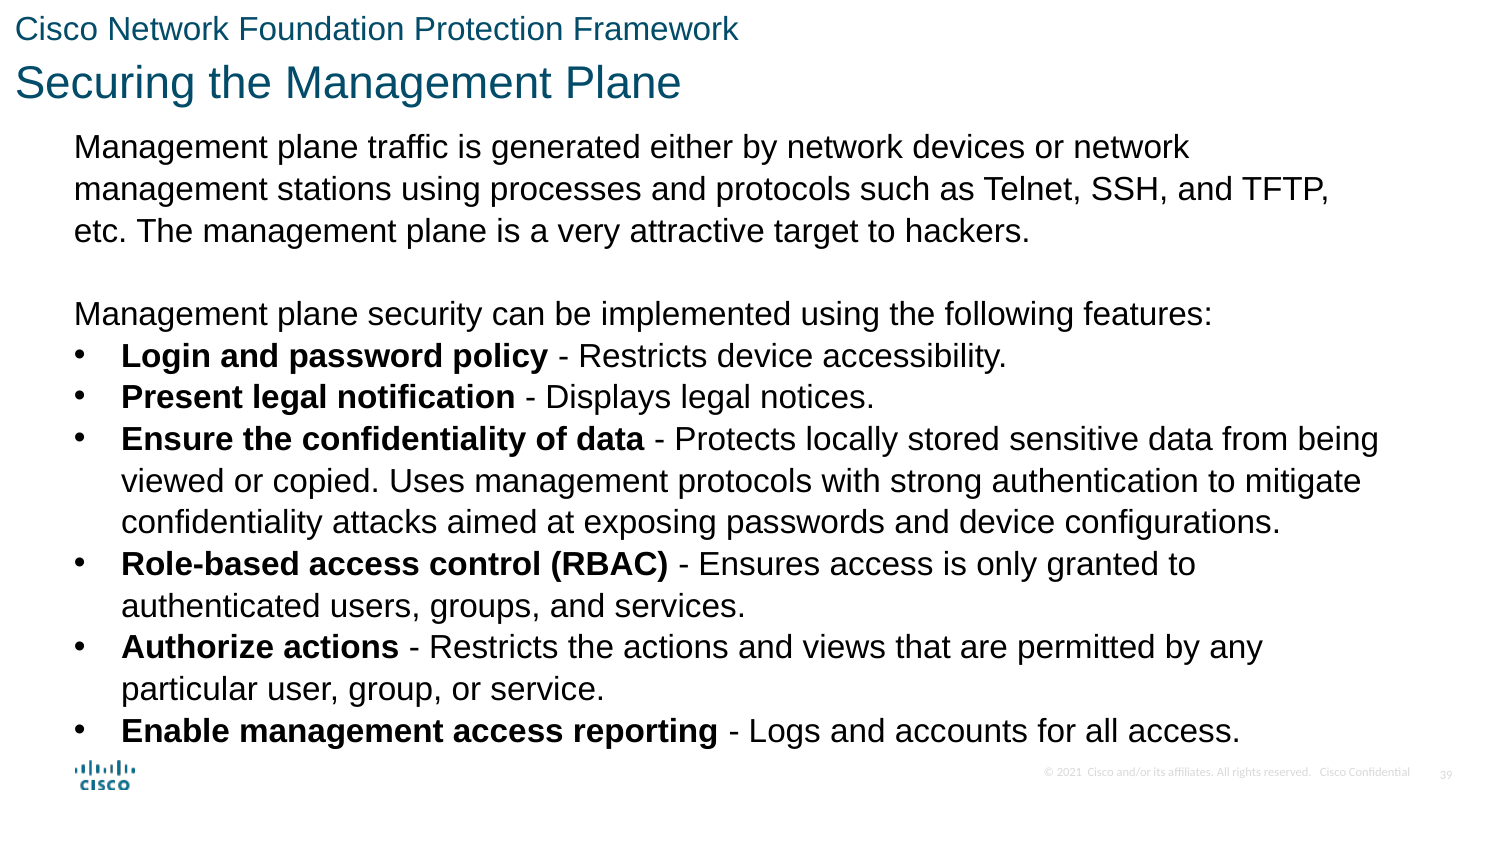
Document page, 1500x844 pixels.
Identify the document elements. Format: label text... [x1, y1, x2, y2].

list Securing the Management Plane [0, 45, 1500, 195]
list Cisco Network Foundation Protection Framework [0, 0, 1500, 45]
slide_number <number> [1425, 759, 1500, 797]
picture [75, 759, 135, 790]
text_box Management plane traffic is generated either by network devices or network management stations using processes and protocols such as Telnet, SSH, and TFTP, etc. The management plane is a very attractive target to hackers. Management plane security can be implemented using the following features: Login and password policy - Restricts device accessibility. Present legal notification - Displays legal notices. Ensure the confidentiality of data - Protects locally stored sensitive data from being viewed or copied. Uses management protocols with strong authentication to mitigate confidentiality attacks aimed at exposing passwords and device configurations. Role-based access control (RBAC) - Ensures access is only granted to authenticated users, groups, and services. Authorize actions - Restricts the actions and views that are permitted by any particular user, group, or service. Enable management access reporting - Logs and accounts for all access. [59, 116, 1409, 538]
